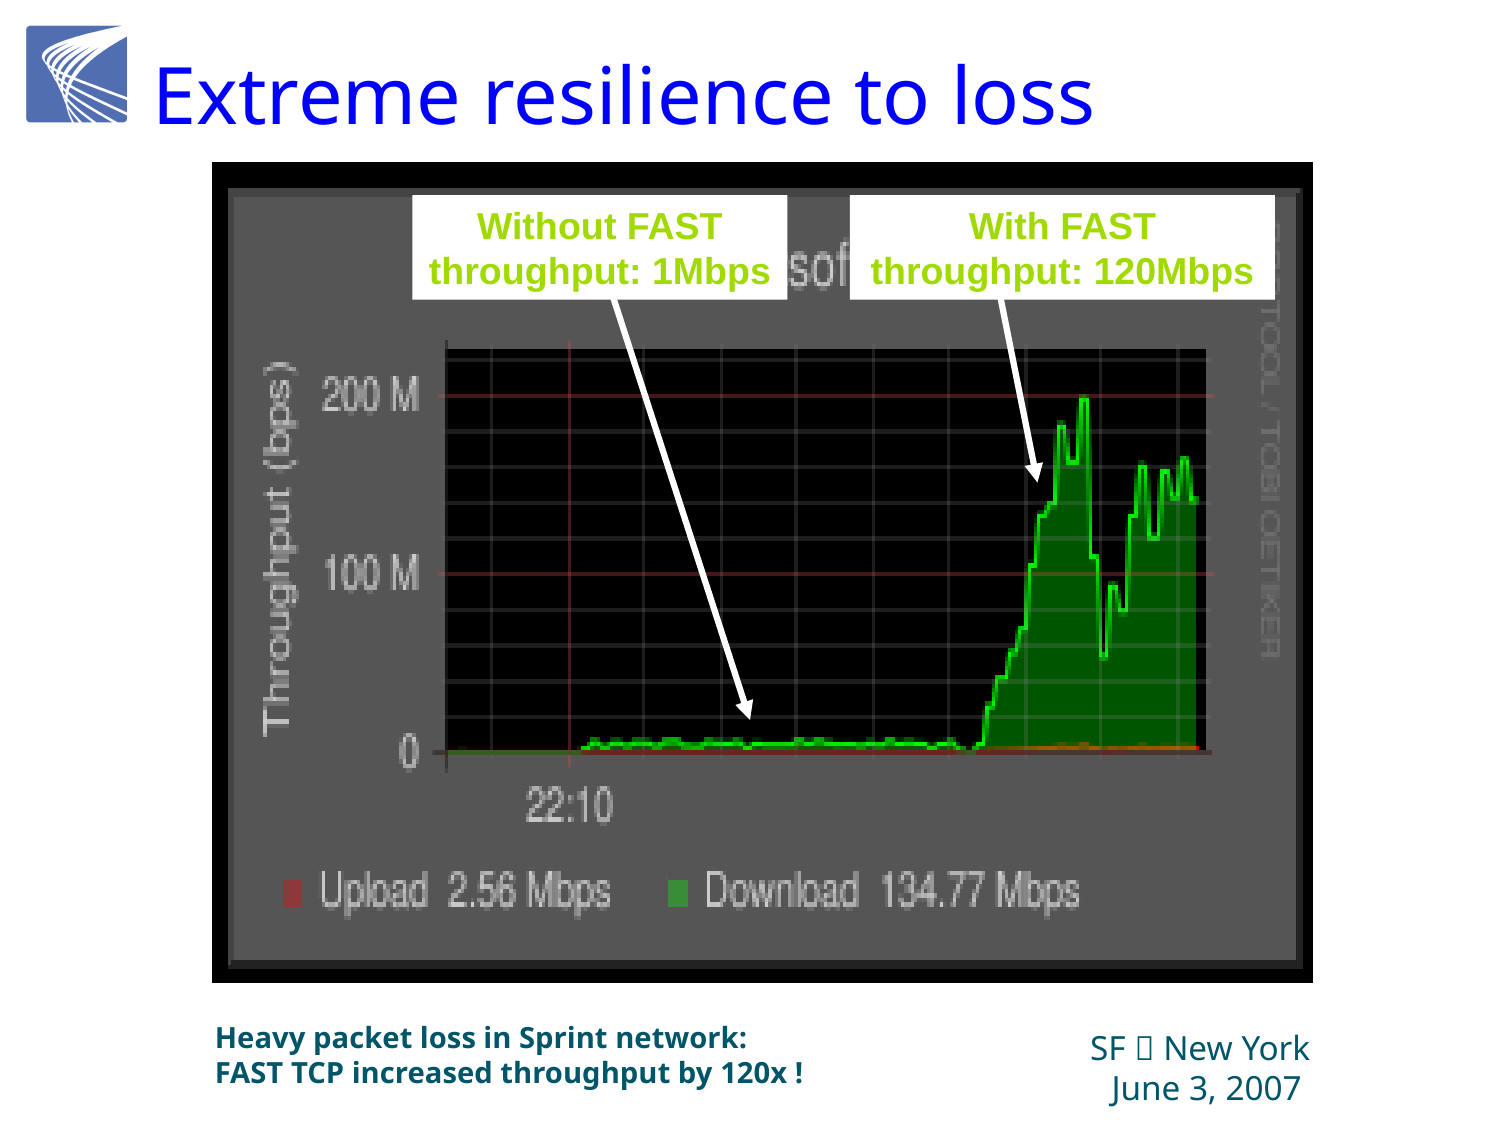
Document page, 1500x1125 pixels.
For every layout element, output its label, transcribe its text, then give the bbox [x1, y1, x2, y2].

text_box SF  New York June 3, 2007 [999, 1020, 1325, 1115]
picture [24, 24, 129, 124]
picture [212, 162, 1313, 983]
title Extreme resilience to loss [137, 37, 1463, 175]
text_box Heavy packet loss in Sprint network: FAST TCP increased throughput by 120x ! [199, 1012, 963, 1098]
